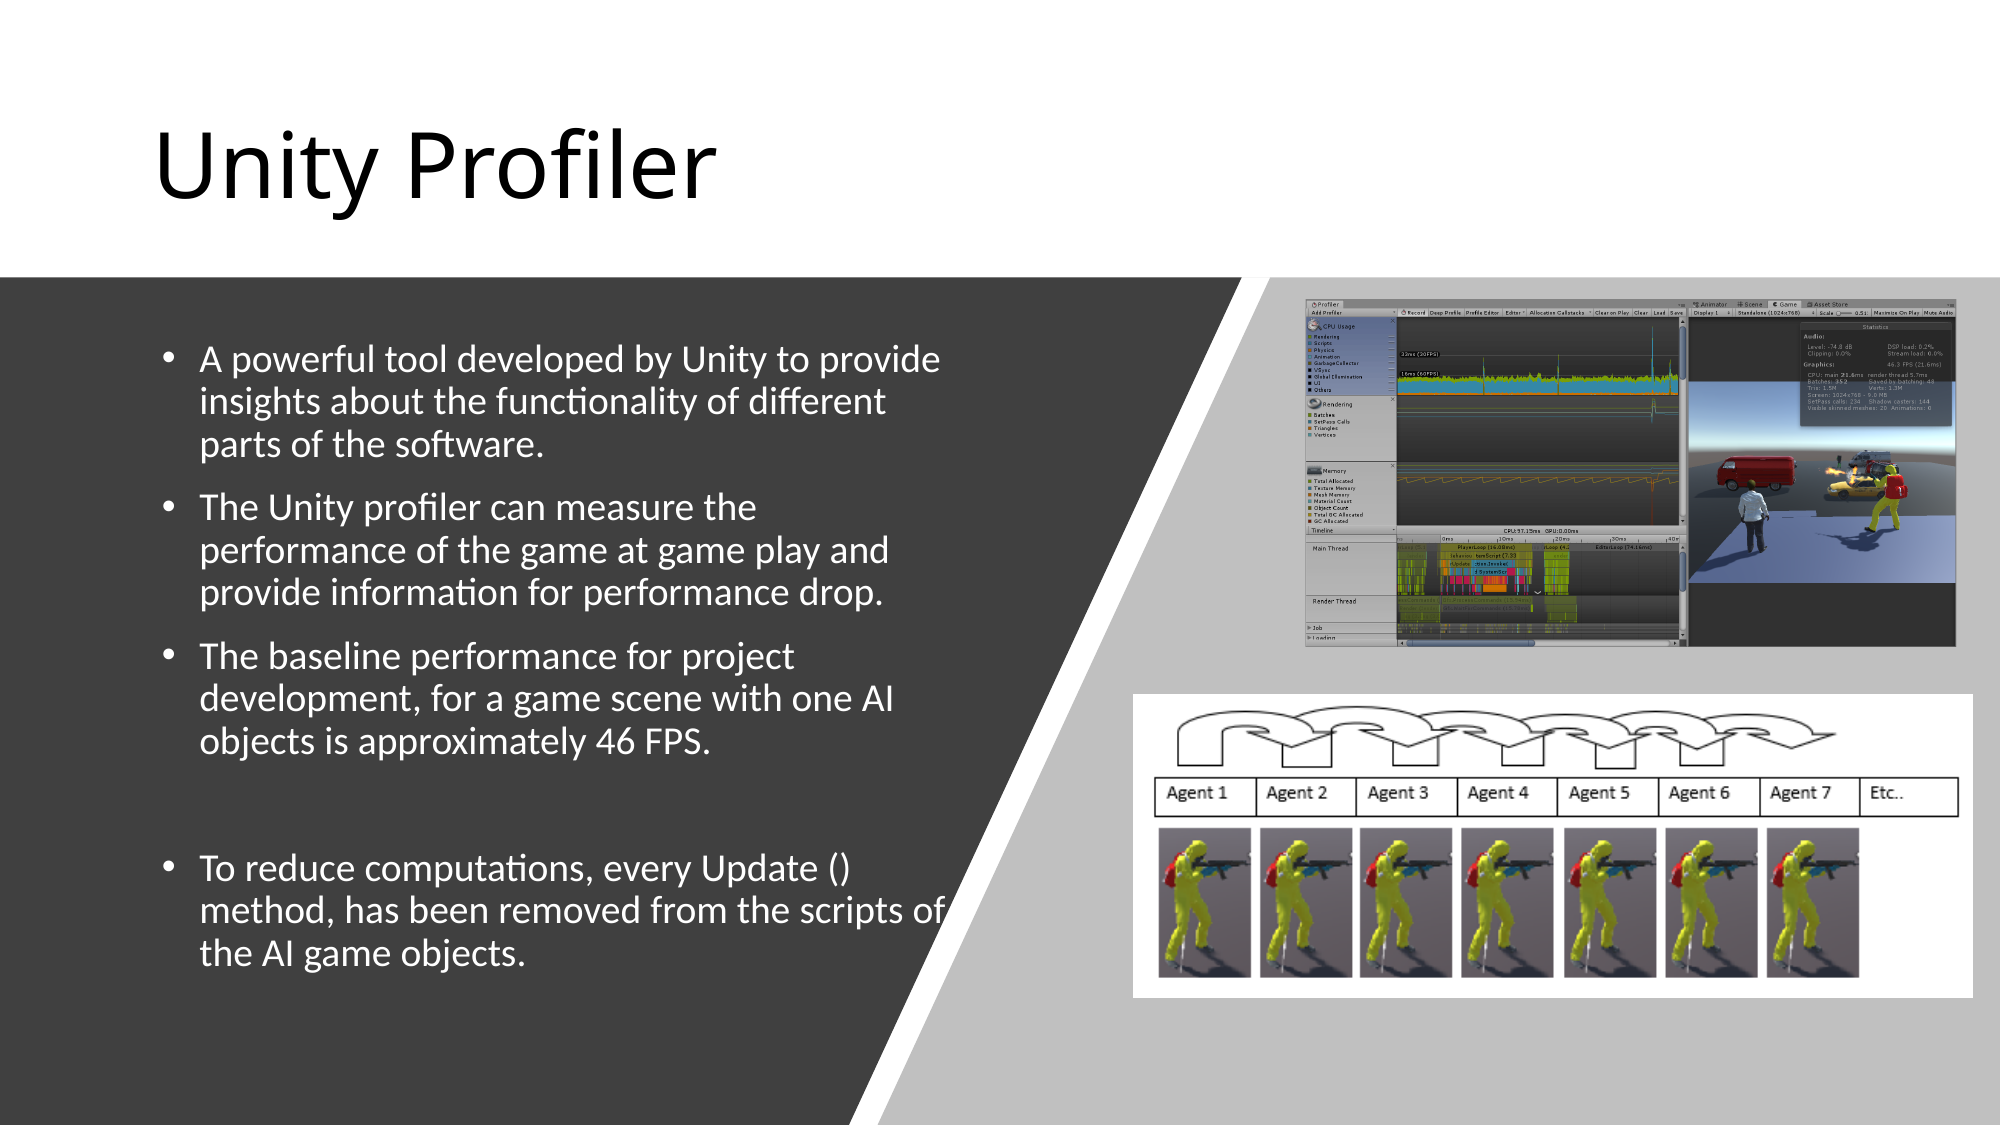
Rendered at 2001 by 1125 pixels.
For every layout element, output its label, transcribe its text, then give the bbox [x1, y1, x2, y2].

text_box [876, 276, 2000, 1125]
text_box [0, 276, 1243, 1125]
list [1133, 694, 1973, 998]
picture [1305, 299, 1957, 647]
list A powerful tool developed by Unity to provide insights about the functionality of different parts of the software. The Unity profiler can measure the performance of the game at game play and provide information for performance drop. The baseline performance for project development, for a game scene with one AI objects is approximately 46 FPS. To reduce computations, every Update () method, has been removed from the scripts of the AI game objects. [137, 330, 974, 998]
title Unity Profiler [137, 59, 1863, 278]
